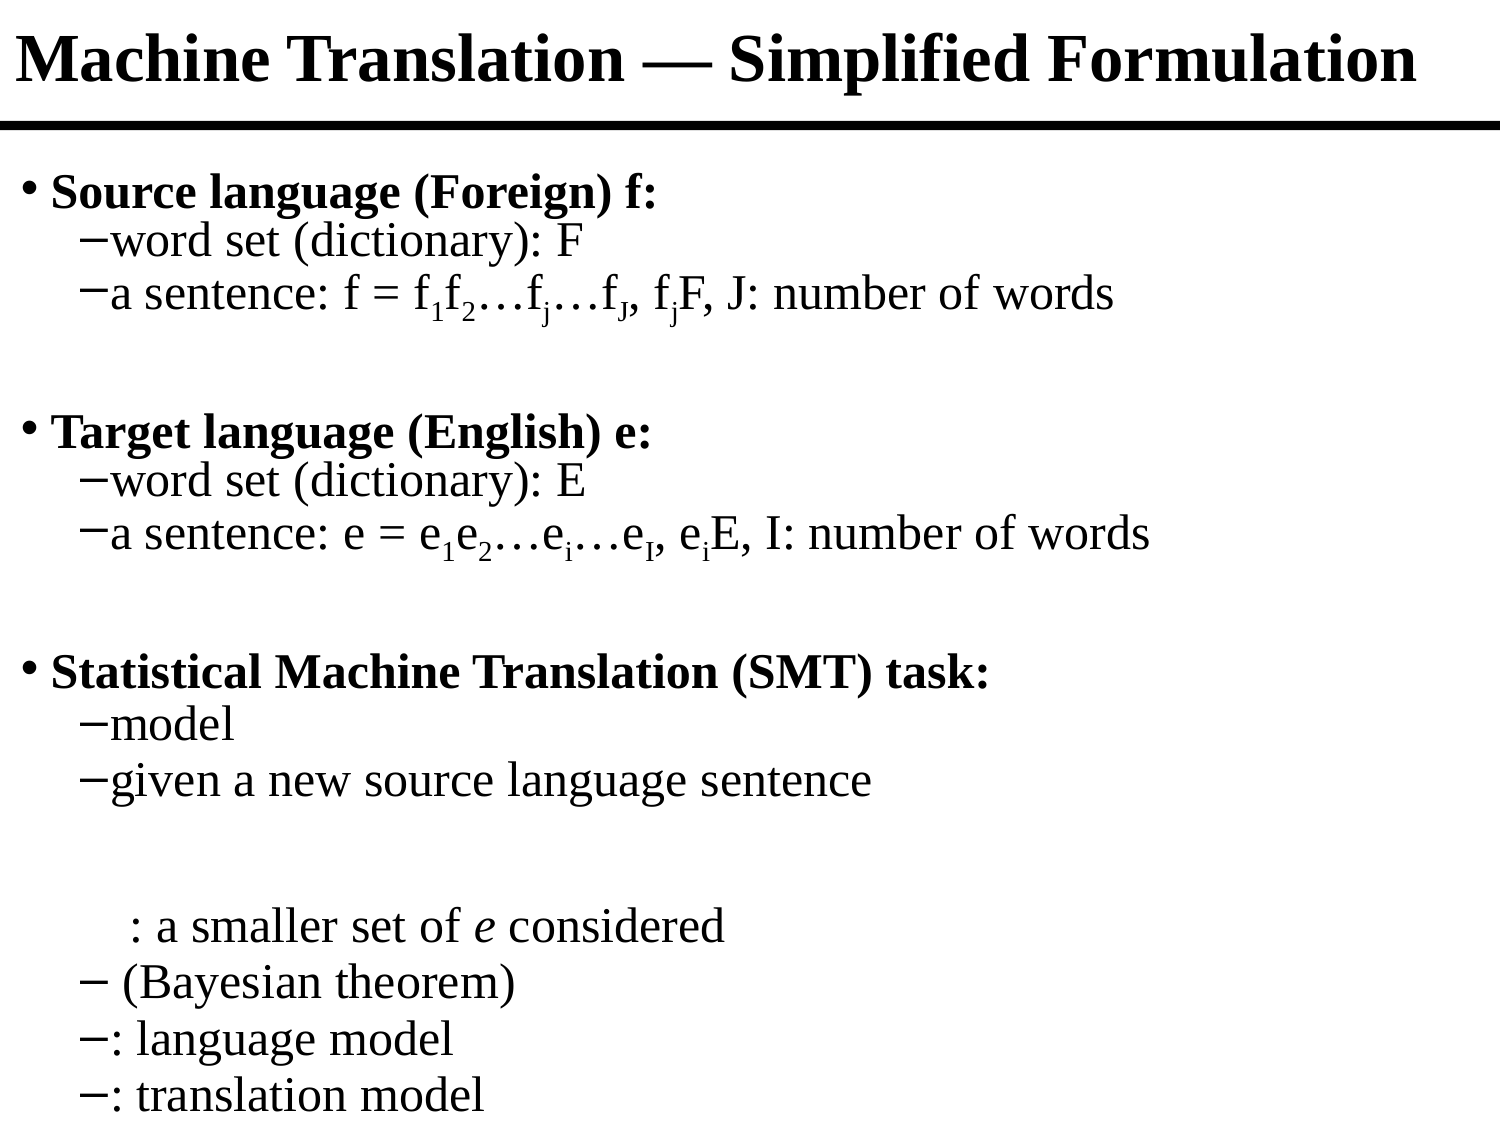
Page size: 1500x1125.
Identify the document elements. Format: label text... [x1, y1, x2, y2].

text_box [0, 0, 1500, 75]
title Machine Translation — Simplified Formulation [0, 75, 1500, 119]
